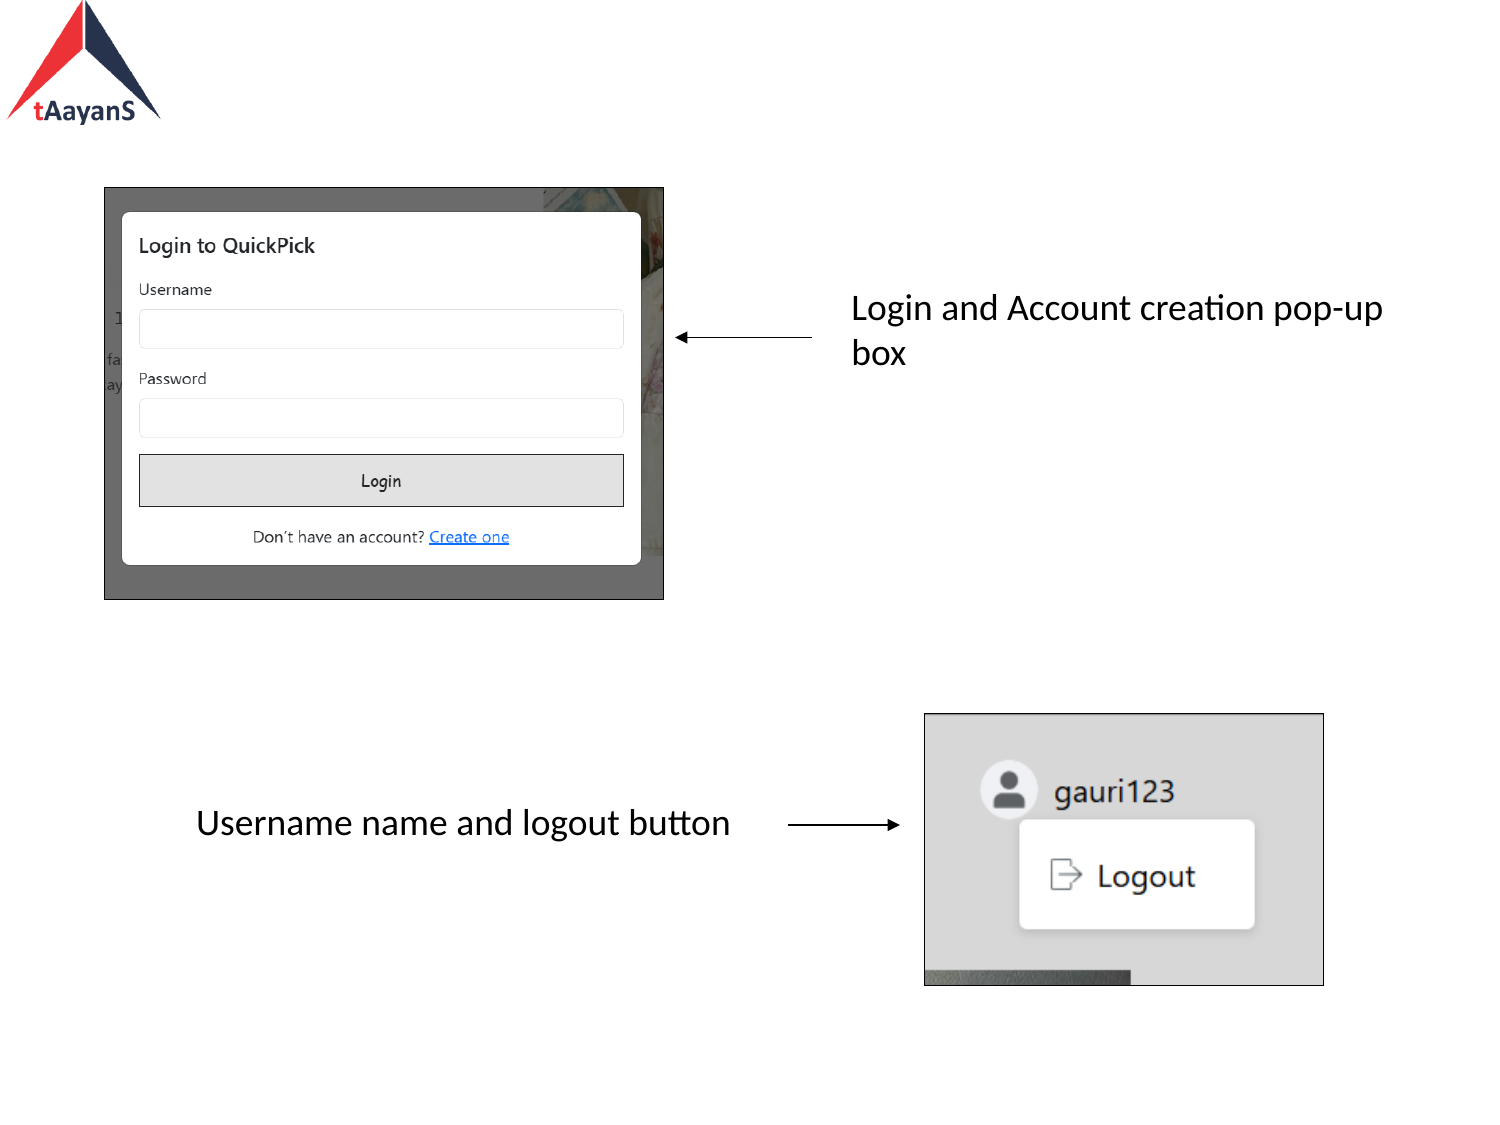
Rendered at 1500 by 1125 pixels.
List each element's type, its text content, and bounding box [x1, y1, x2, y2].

text_box Login and Account creation pop-up box [836, 275, 1438, 380]
picture [104, 187, 664, 601]
text_box Username name and logout button [181, 791, 747, 851]
picture [6, 0, 161, 126]
picture [924, 713, 1324, 986]
